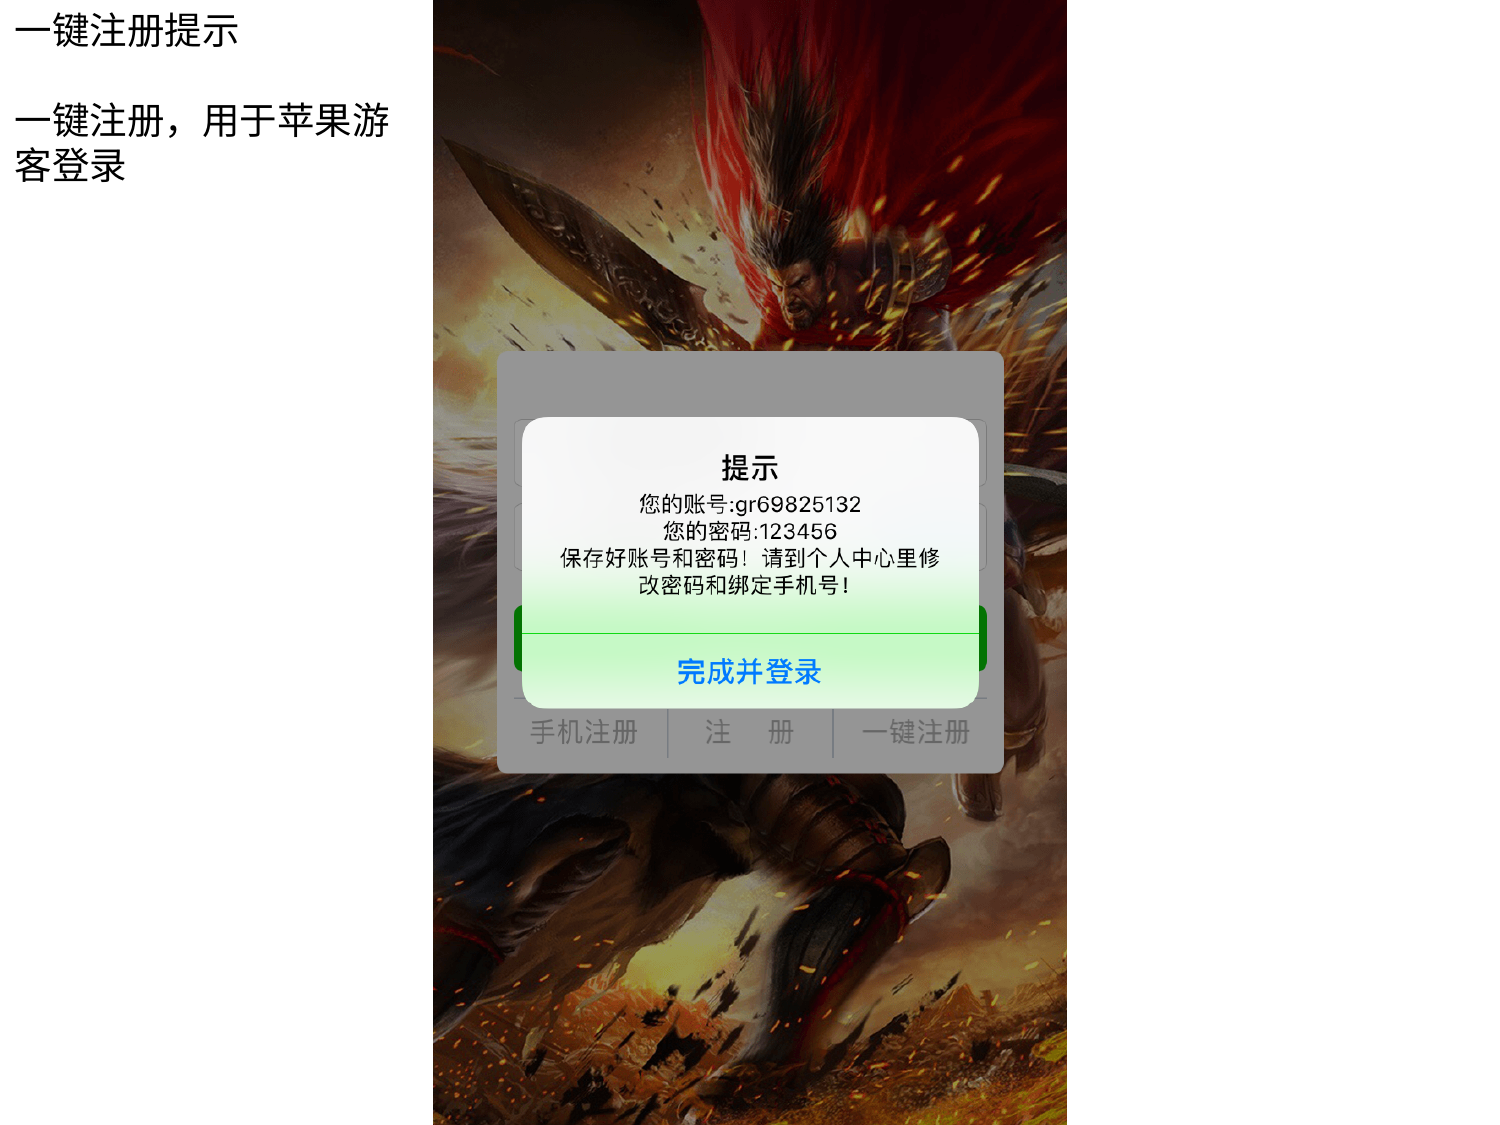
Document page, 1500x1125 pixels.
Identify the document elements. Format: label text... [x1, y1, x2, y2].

picture [433, 0, 1067, 1125]
text_box 一键注册提示 一键注册，用于苹果游客登录 [0, 0, 431, 195]
